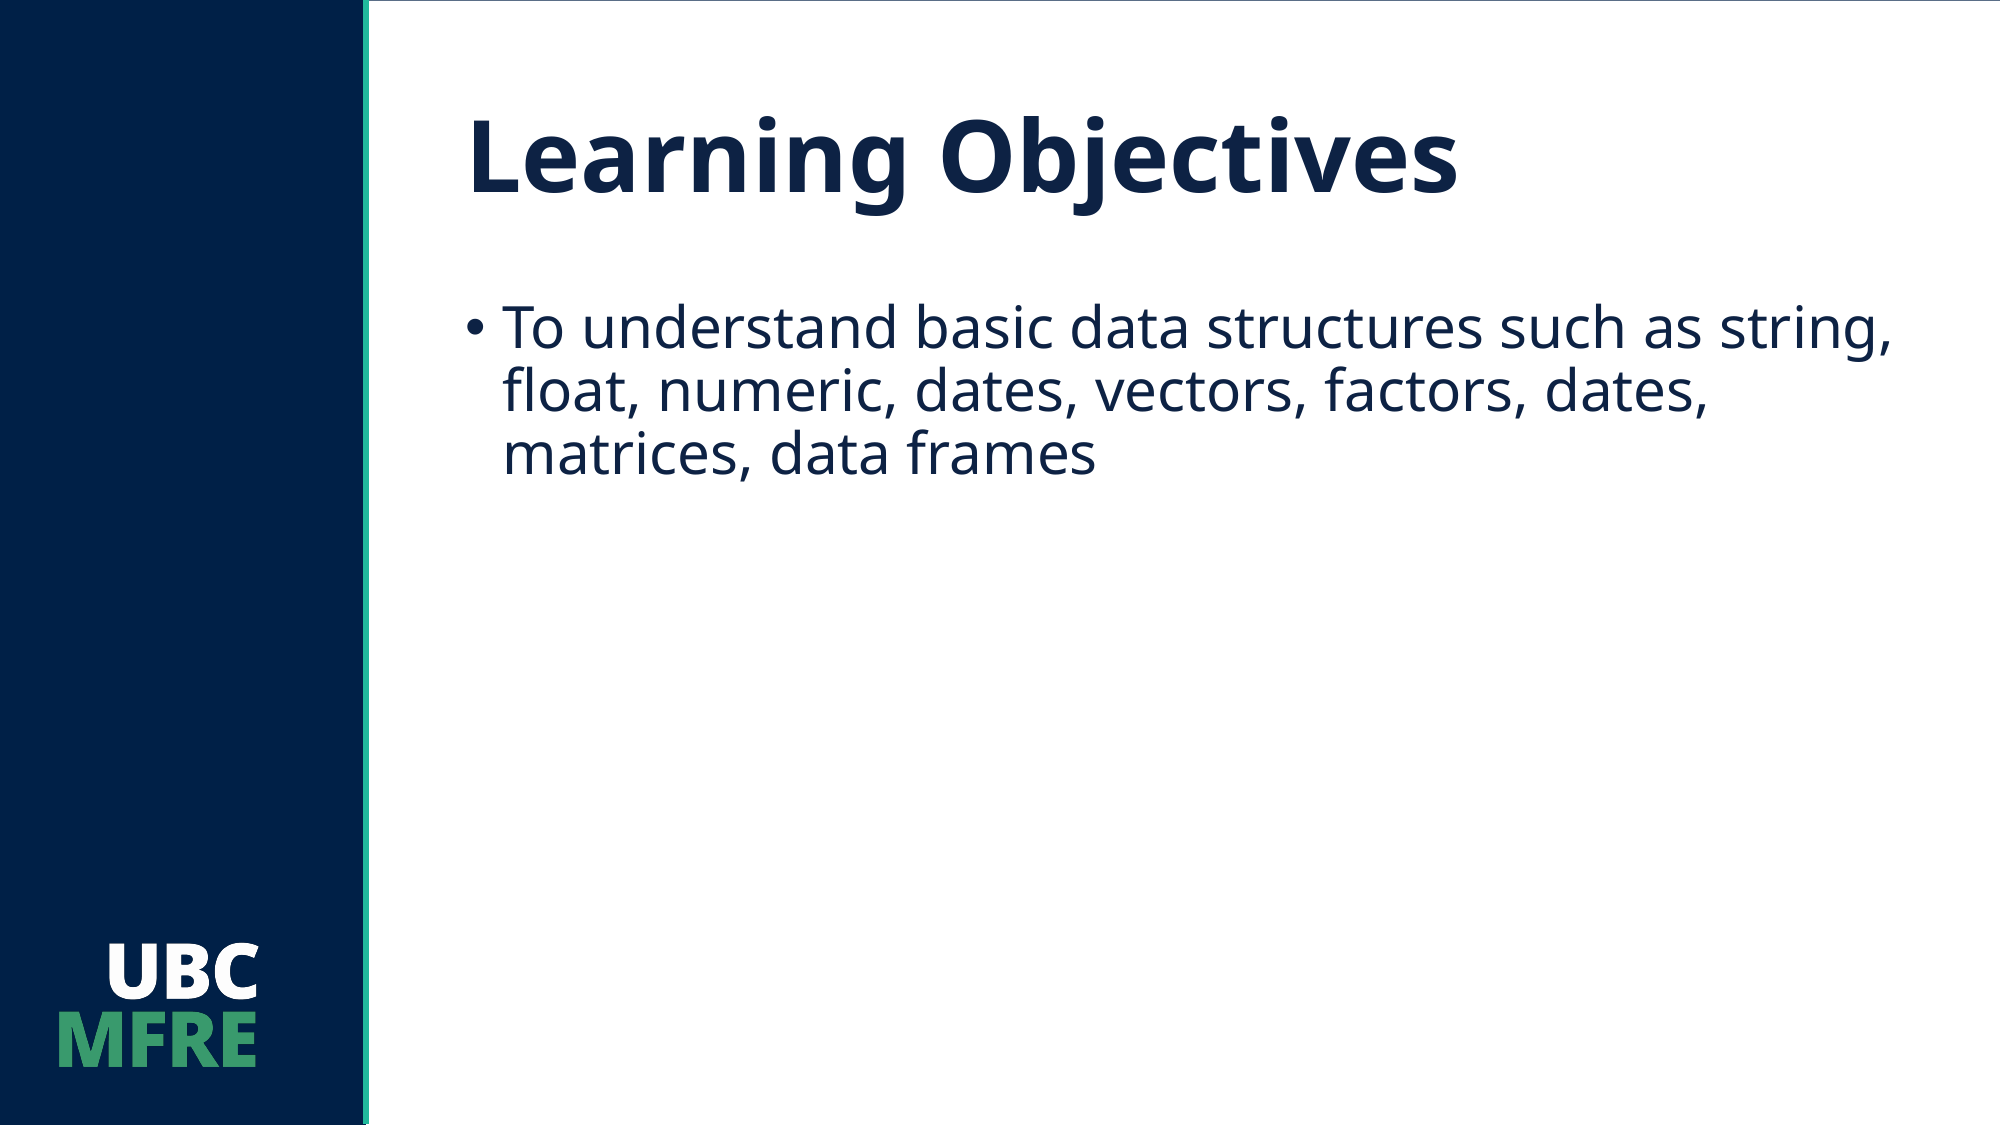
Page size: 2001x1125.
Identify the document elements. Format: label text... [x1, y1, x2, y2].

list To understand basic data structures such as string, float, numeric, dates, vectors, factors, dates, matrices, data frames [450, 290, 1943, 1083]
picture [37, 928, 279, 1083]
title Learning Objectives [450, 50, 1943, 269]
